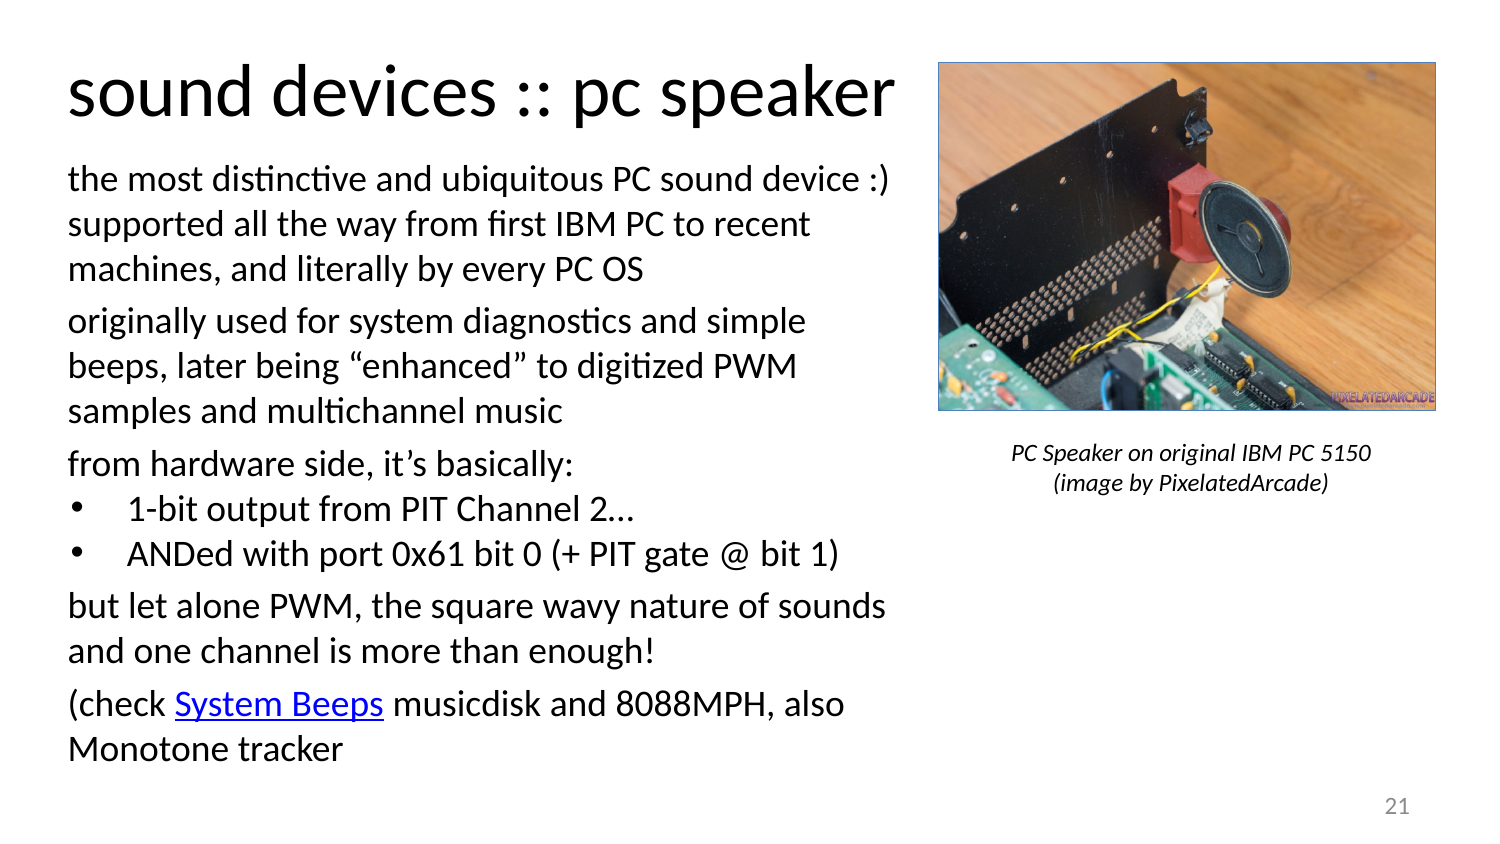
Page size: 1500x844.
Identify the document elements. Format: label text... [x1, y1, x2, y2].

slide_number 21 [1074, 782, 1425, 827]
picture [938, 62, 1436, 411]
text_box sound devices :: pc speaker [53, 33, 1402, 147]
text_box the most distinctive and ubiquitous PC sound device :) supported all the way from first IBM PC to recent machines, and literally by every PC OS originally used for system diagnostics and simple beeps, later being “enhanced” to digitized PWM samples and multichannel music from hardware side, it’s basically: 1-bit output from PIT Channel 2… ANDed with port 0x61 bit 0 (+ PIT gate @ bit 1) but let alone PWM, the square wavy nature of sounds and one channel is more than enough! (check System Beeps musicdisk and 8088MPH, also Monotone tracker [53, 146, 916, 812]
text_box PC Speaker on original IBM PC 5150 (image by PixelatedArcade) [996, 428, 1387, 504]
